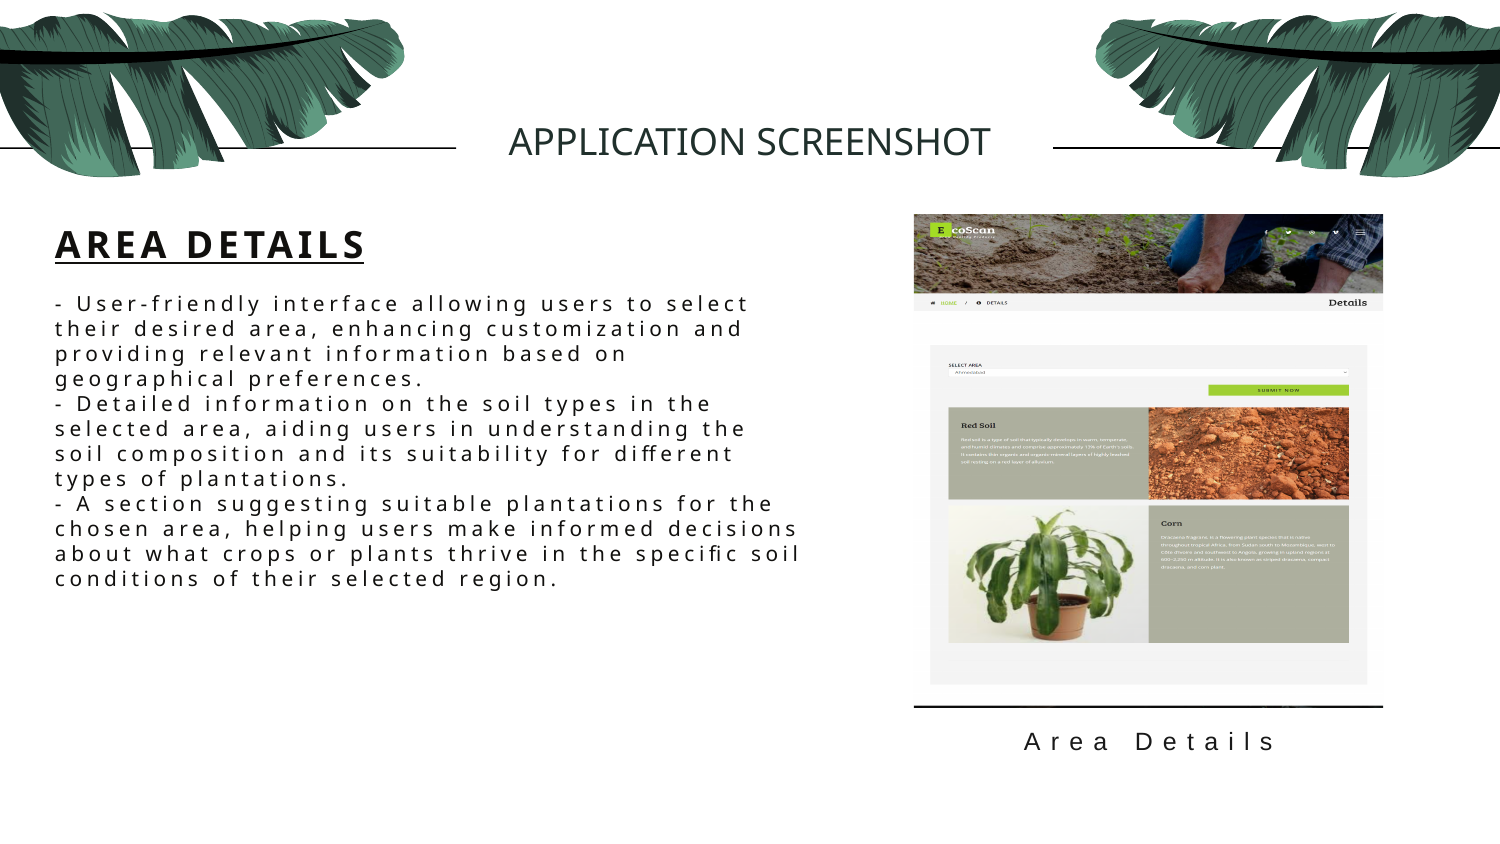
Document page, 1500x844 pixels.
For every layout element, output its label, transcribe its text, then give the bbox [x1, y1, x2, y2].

text_box AREA DETAILS - User-friendly interface allowing users to select their desired area, enhancing customization and providing relevant information based on geographical preferences. - Detailed information on the soil types in the selected area, aiding users in understanding the soil composition and its suitability for different types of plantations. - A section suggesting suitable plantations for the chosen area, helping users make informed decisions about what crops or plants thrive in the specific soil conditions of their selected region. [0, 213, 819, 599]
title APPLICATION SCREENSHOT [446, 103, 1054, 193]
text_box Area Details [963, 725, 1334, 756]
picture [913, 214, 1384, 708]
